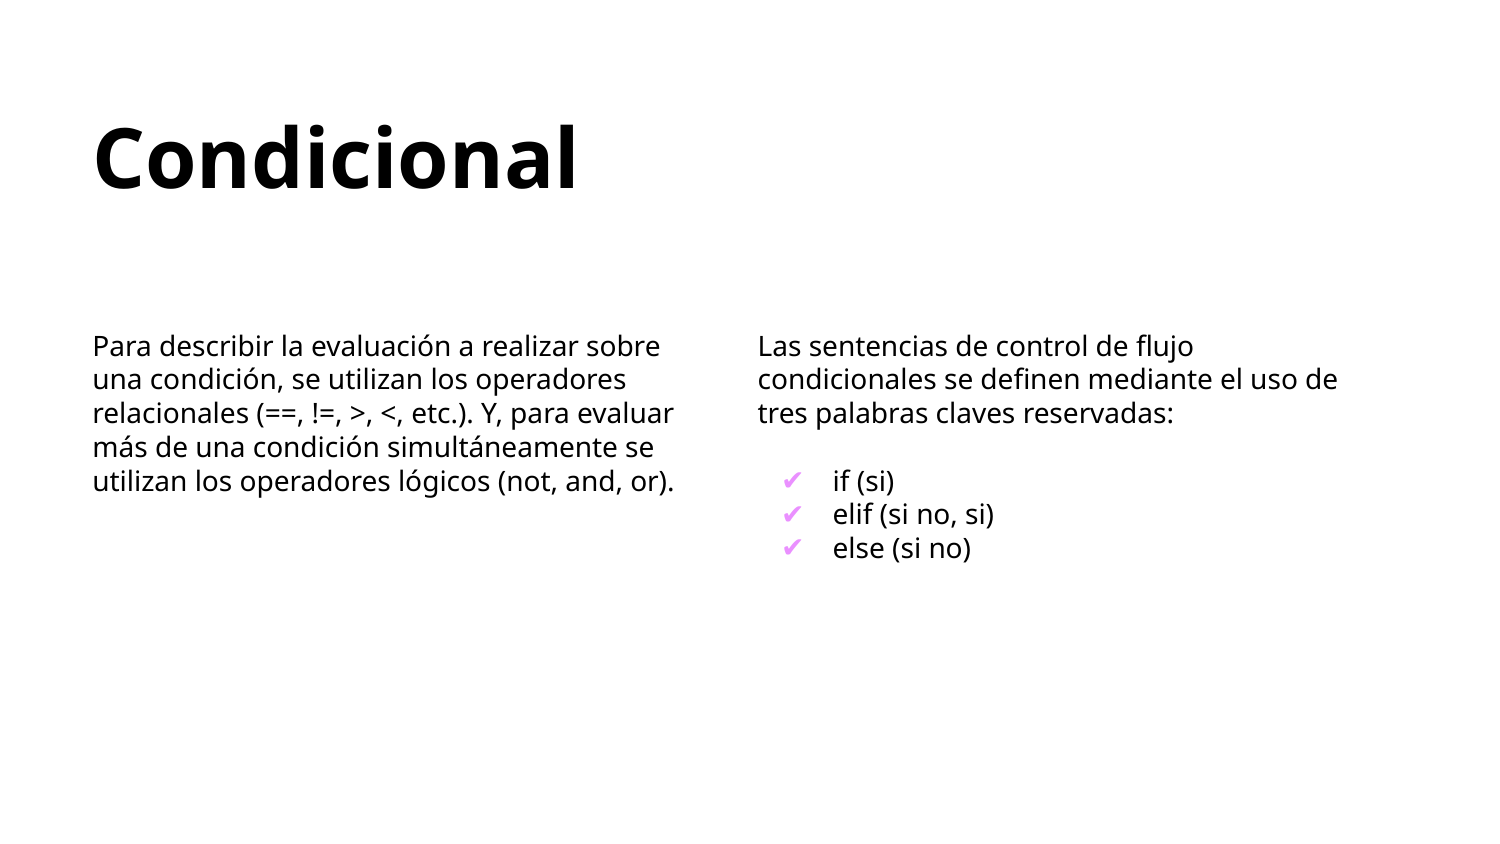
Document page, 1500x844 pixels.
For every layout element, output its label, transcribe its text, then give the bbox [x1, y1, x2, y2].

text_box Para describir la evaluación a realizar sobre una condición, se utilizan los operadores relacionales (==, !=, >, <, etc.). Y, para evaluar más de una condición simultáneamente se utilizan los operadores lógicos (not, and, or). [77, 312, 707, 512]
text_box Las sentencias de control de flujo condicionales se definen mediante el uso de tres palabras claves reservadas: if (si) elif (si no, si) else (si no) [742, 312, 1372, 647]
text_box Condicional [77, 101, 1414, 222]
